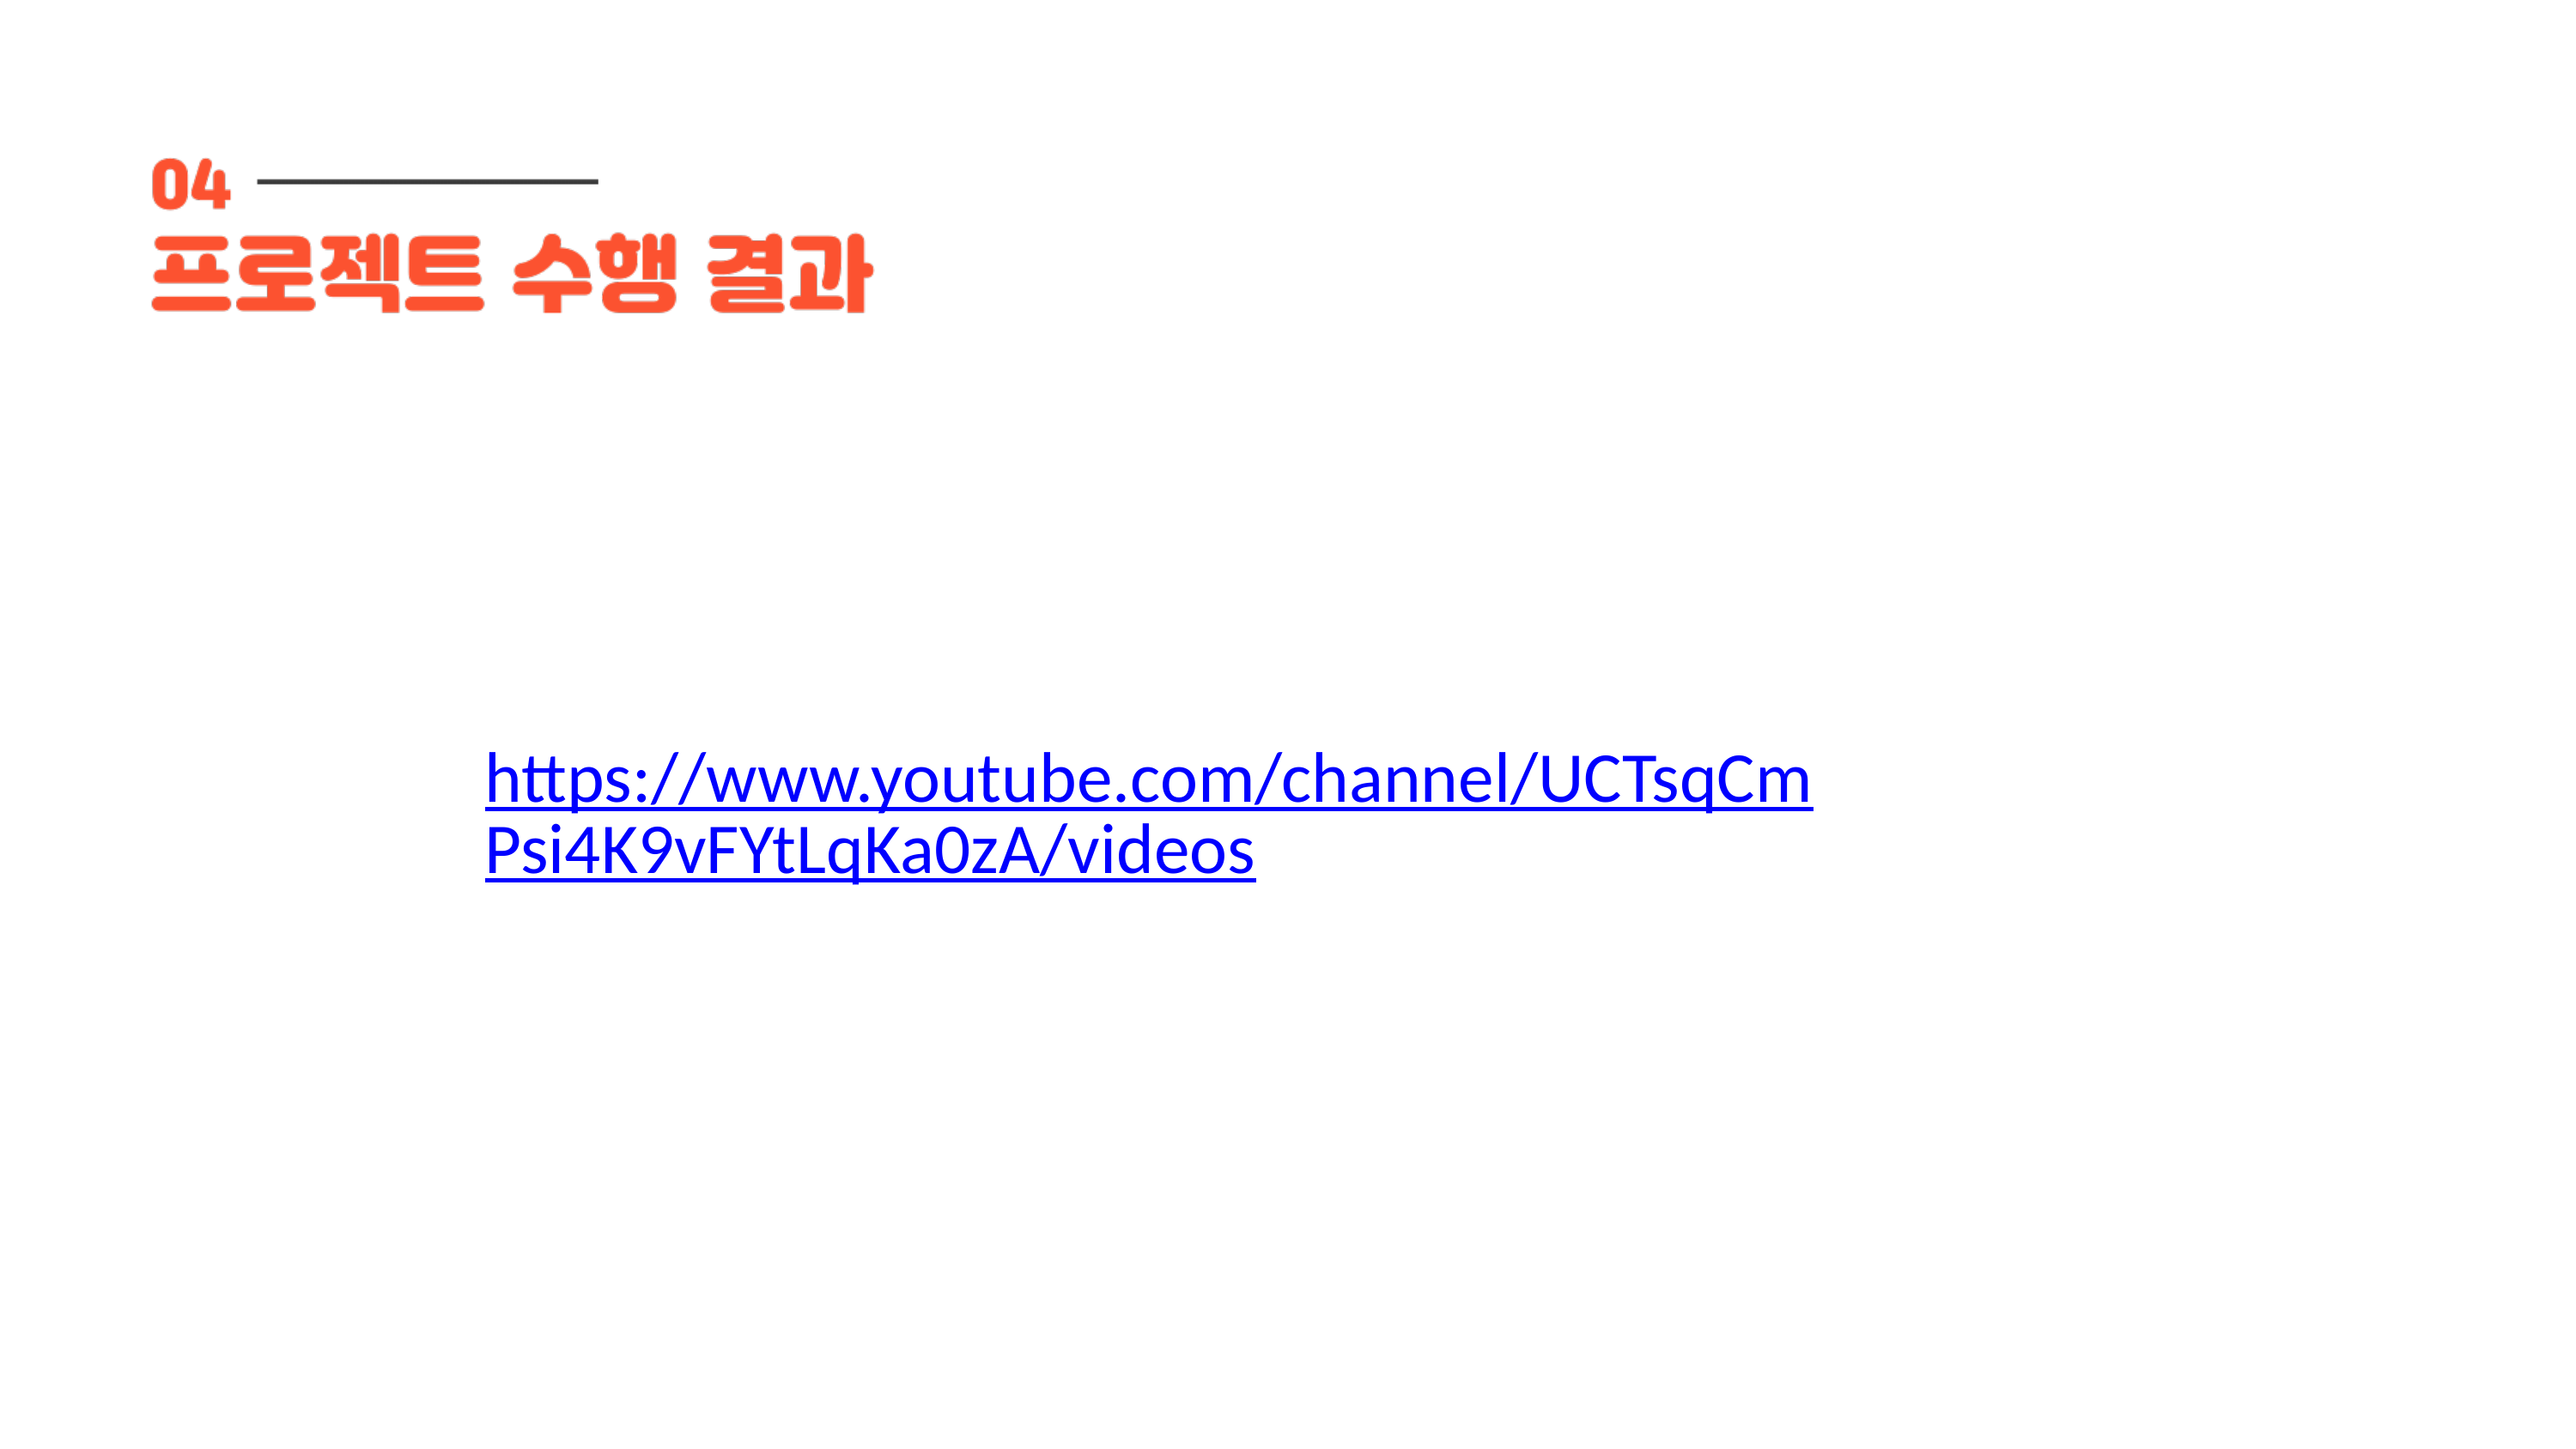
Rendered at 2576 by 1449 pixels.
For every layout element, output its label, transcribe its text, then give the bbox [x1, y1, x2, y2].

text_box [255, 179, 598, 185]
picture [137, 132, 914, 461]
text_box https://www.youtube.com/channel/UCTsqCmPsi4K9vFYtLqKa0zA/videos [471, 724, 1852, 909]
